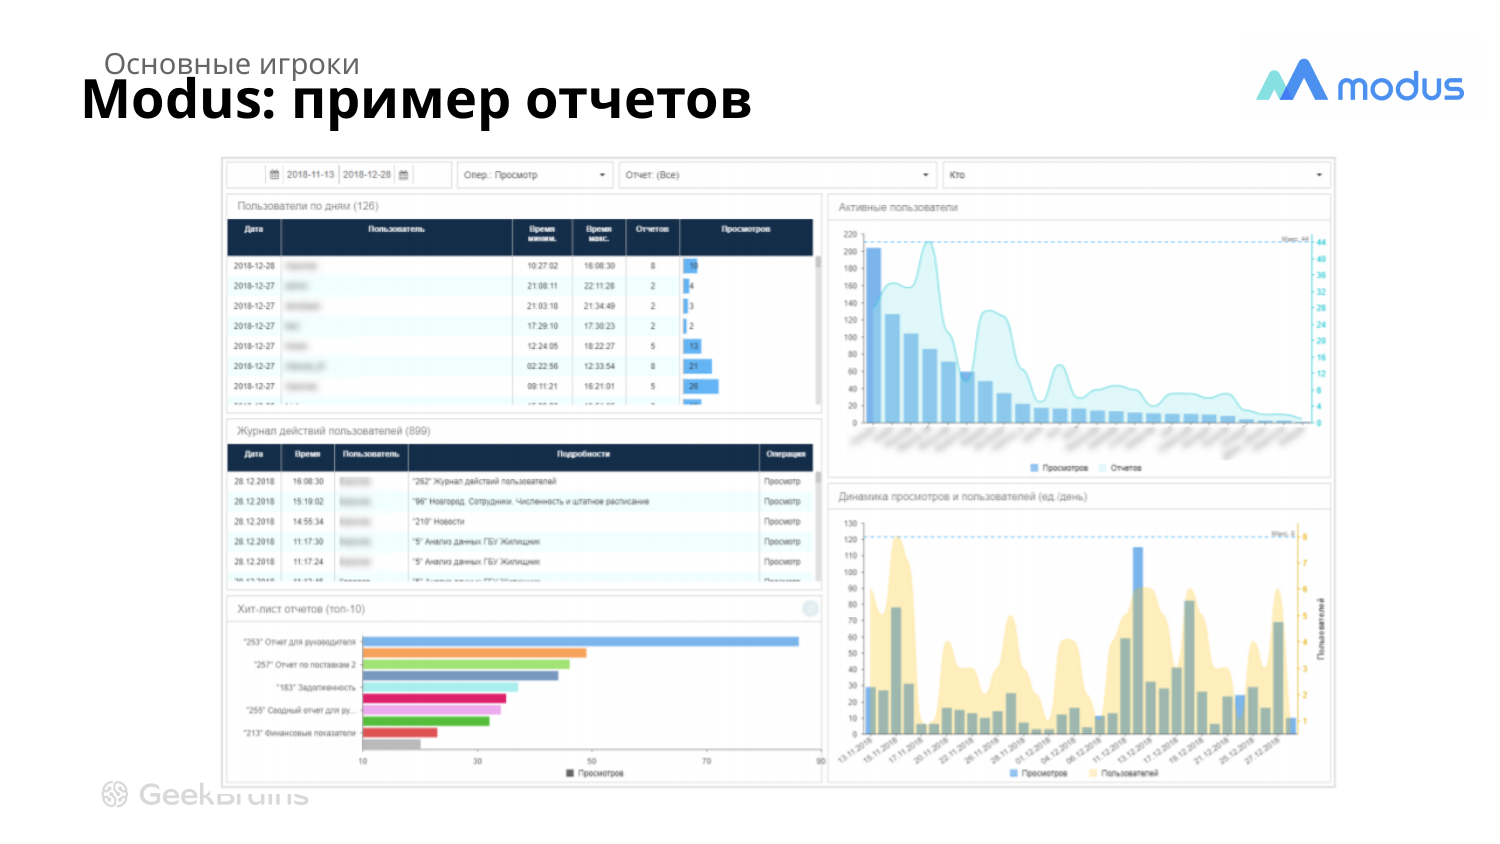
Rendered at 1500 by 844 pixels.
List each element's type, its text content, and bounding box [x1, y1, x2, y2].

title Modus: пример отчетов [80, 73, 1125, 216]
picture [88, 150, 1340, 822]
picture [1241, 36, 1485, 119]
subtitle Основные игроки [88, 24, 1412, 84]
